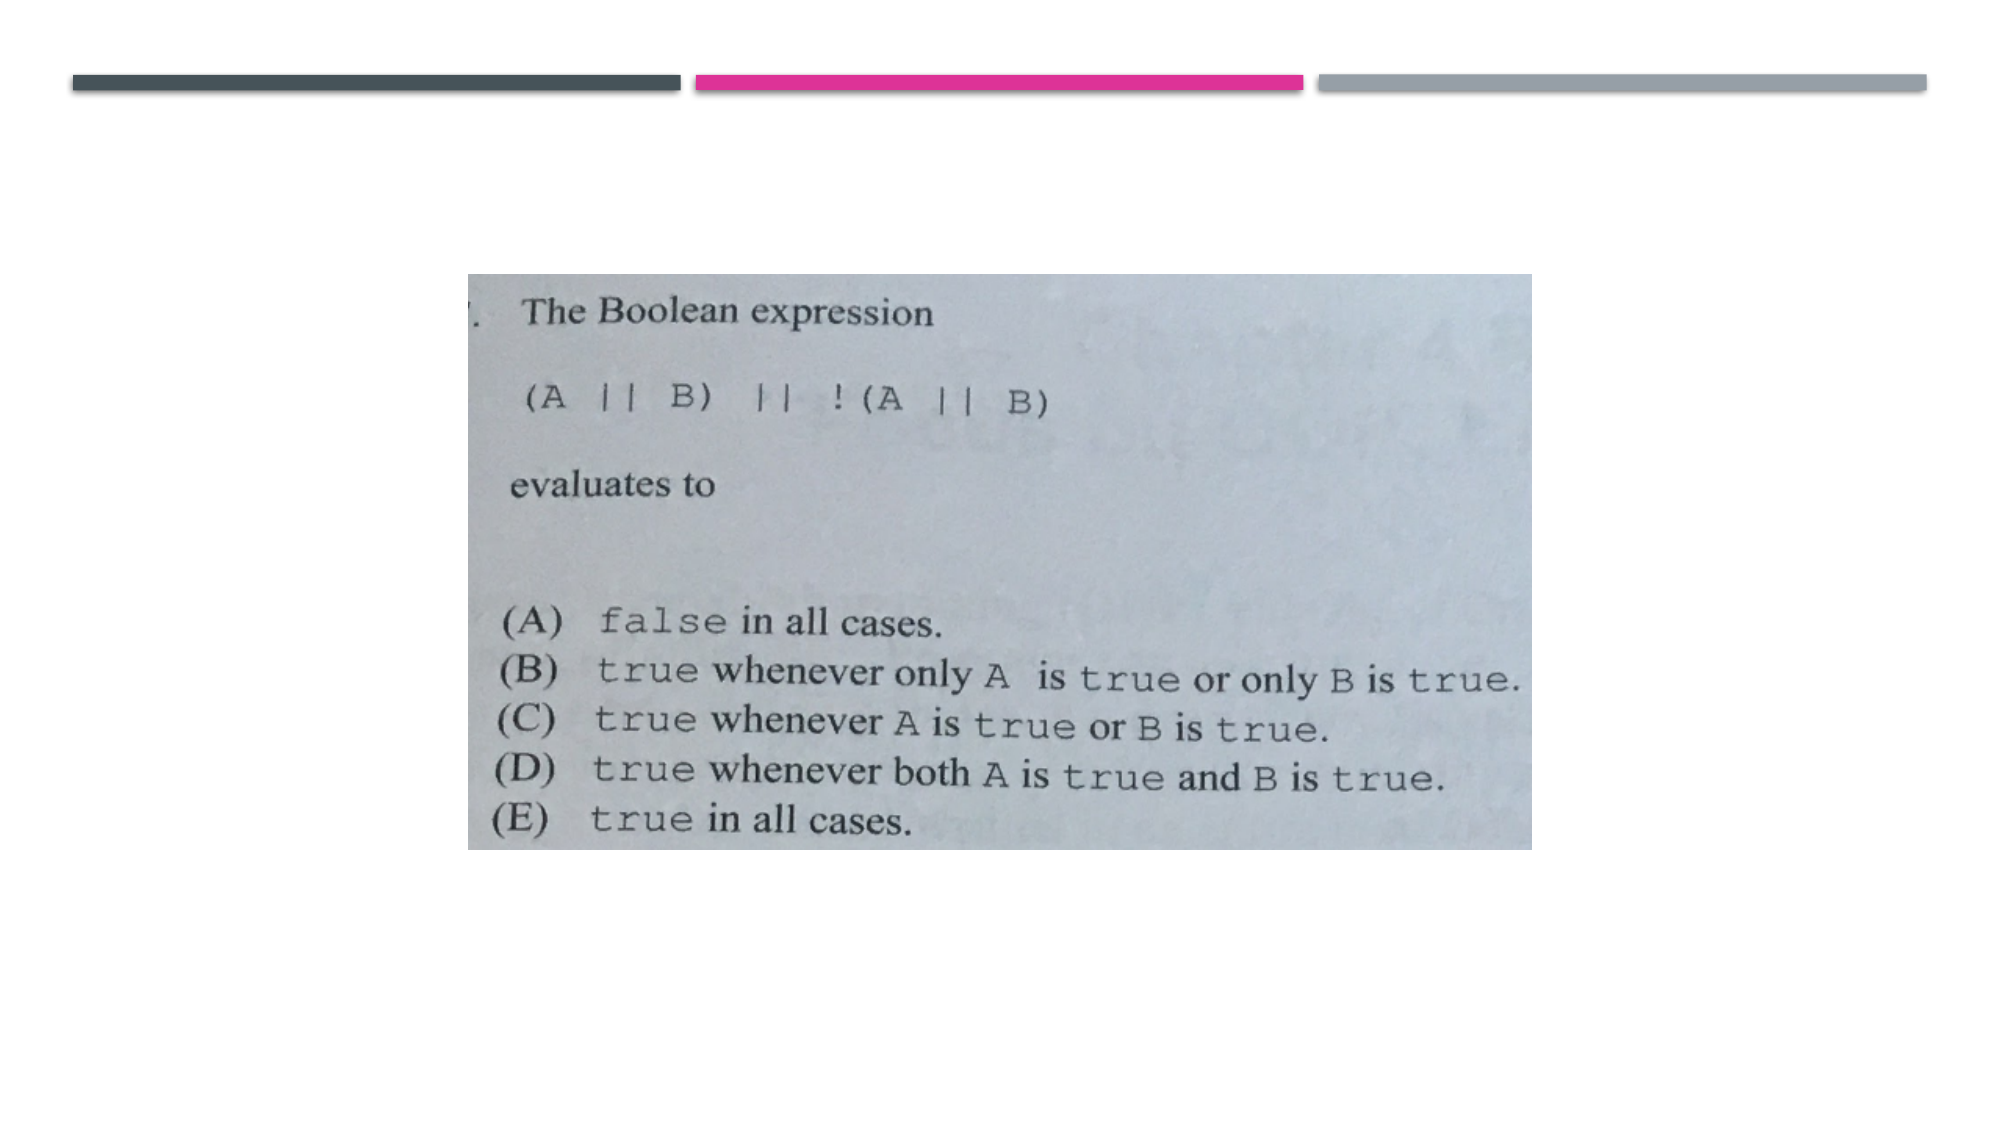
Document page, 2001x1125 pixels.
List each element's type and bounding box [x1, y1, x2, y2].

picture [468, 274, 1532, 851]
